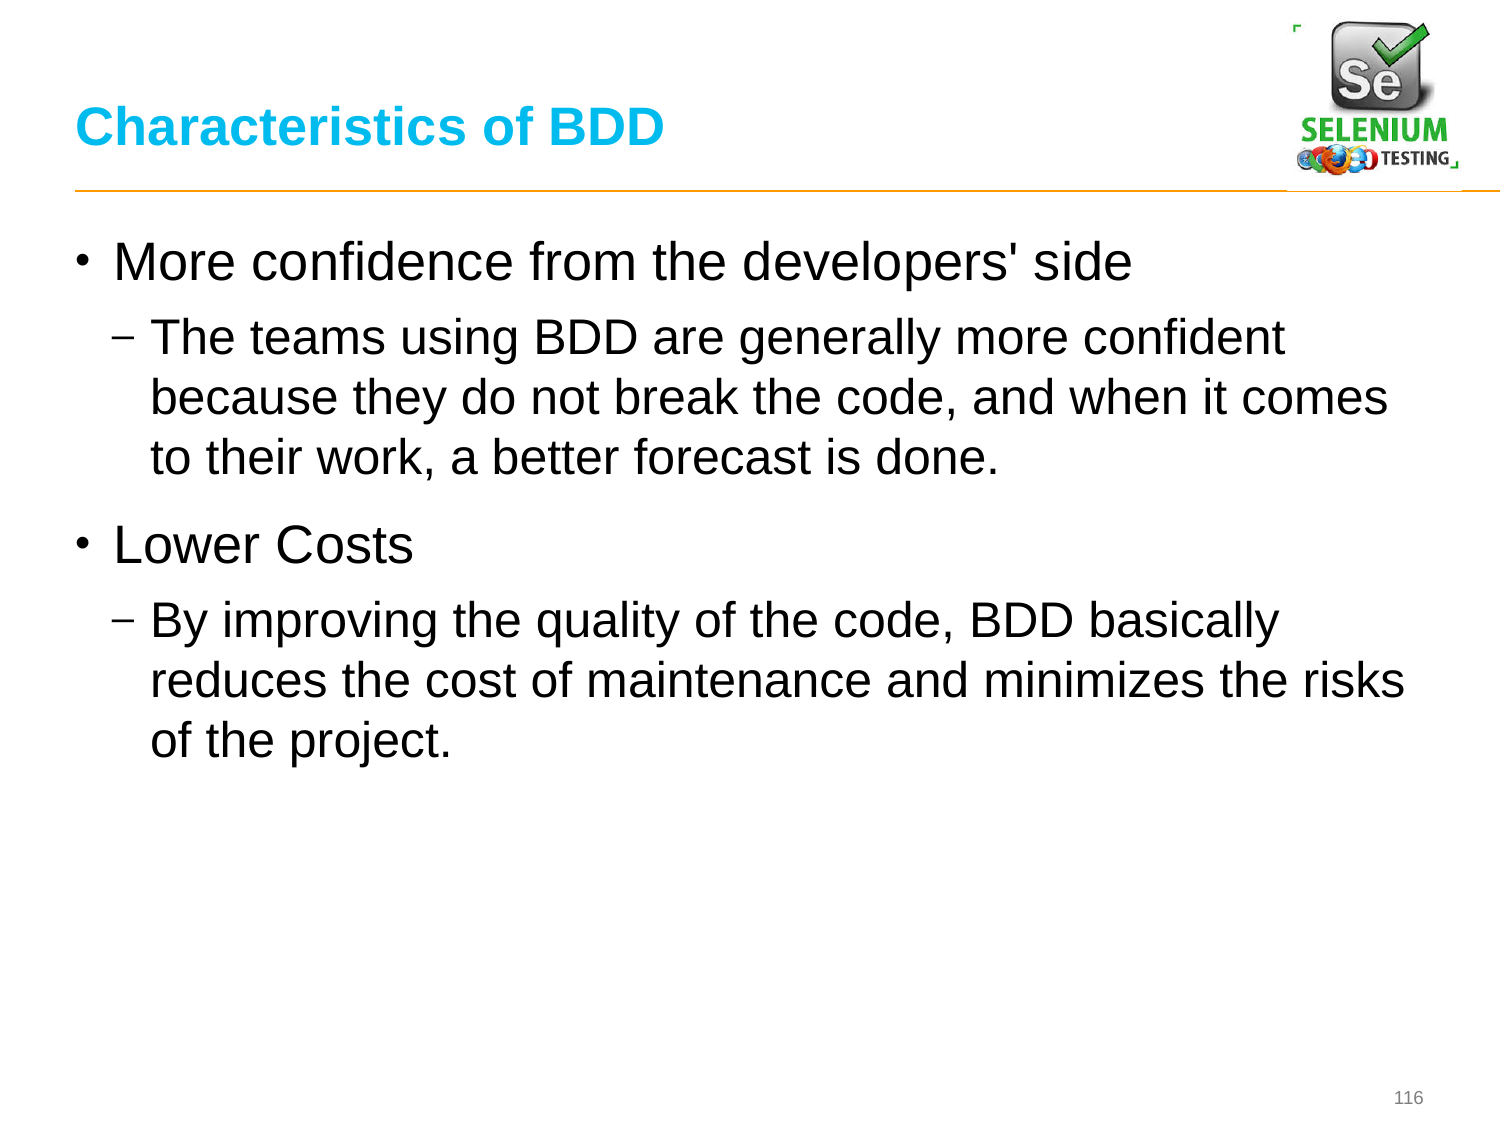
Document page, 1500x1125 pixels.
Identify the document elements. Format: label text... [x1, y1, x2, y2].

list More confidence from the developers' side The teams using BDD are generally more confident because they do not break the code, and when it comes to their work, a better forecast is done. Lower Costs By improving the quality of the code, BDD basically reduces the cost of maintenance and minimizes the risks of the project. [75, 226, 1425, 1018]
picture [1287, 16, 1462, 191]
title Characteristics of BDD [75, 27, 1422, 157]
